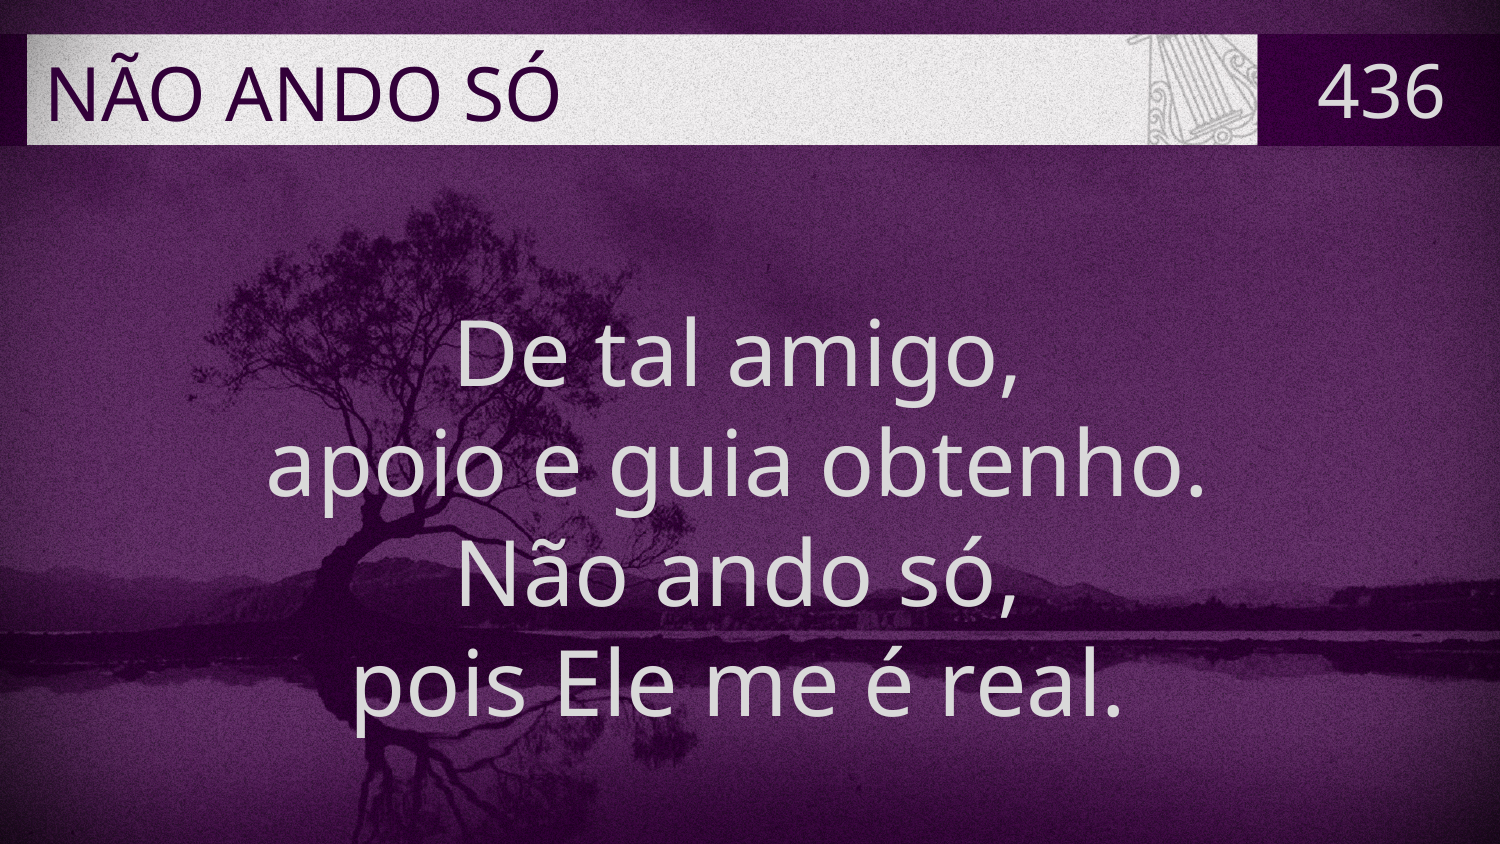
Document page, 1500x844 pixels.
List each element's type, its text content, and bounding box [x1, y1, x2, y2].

list 436 [1281, 36, 1483, 143]
picture [0, 0, 1500, 185]
title NÃO ANDO SÓ [29, 33, 1258, 151]
list De tal amigo, apoio e guia obtenho. Não ando só, pois Ele me é real. [0, 185, 1500, 844]
